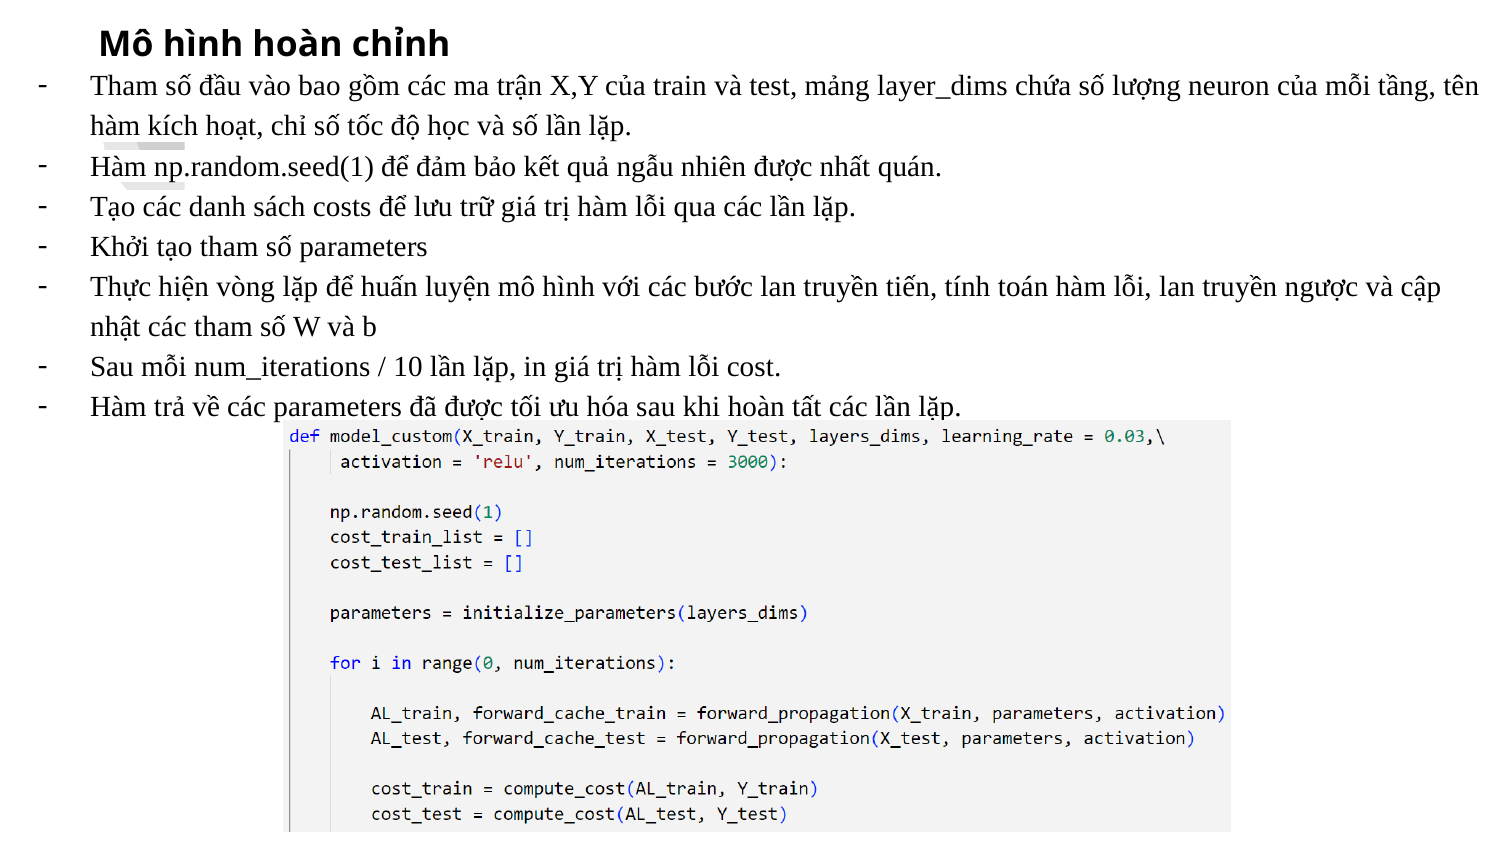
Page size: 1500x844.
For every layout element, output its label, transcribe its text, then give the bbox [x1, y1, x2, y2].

text_box Tham số đầu vào bao gồm các ma trận X,Y của train và test, mảng layer_dims chứa số lượng neuron của mỗi tầng, tên hàm kích hoạt, chỉ số tốc độ học và số lần lặp. Hàm np.random.seed(1) để đảm bảo kết quả ngẫu nhiên được nhất quán. Tạo các danh sách costs để lưu trữ giá trị hàm lỗi qua các lần lặp. Khởi tạo tham số parameters Thực hiện vòng lặp để huấn luyện mô hình với các bước lan truyền tiến, tính toán hàm lỗi, lan truyền ngược và cập nhật các tham số W và b Sau mỗi num_iterations / 10 lần lặp, in giá trị hàm lỗi cost. Hàm trả về các parameters đã được tối ưu hóa sau khi hoàn tất các lần lặp. [0, 46, 1500, 438]
picture [283, 420, 1232, 832]
title Mô hình hoàn chỉnh [83, 0, 1013, 46]
